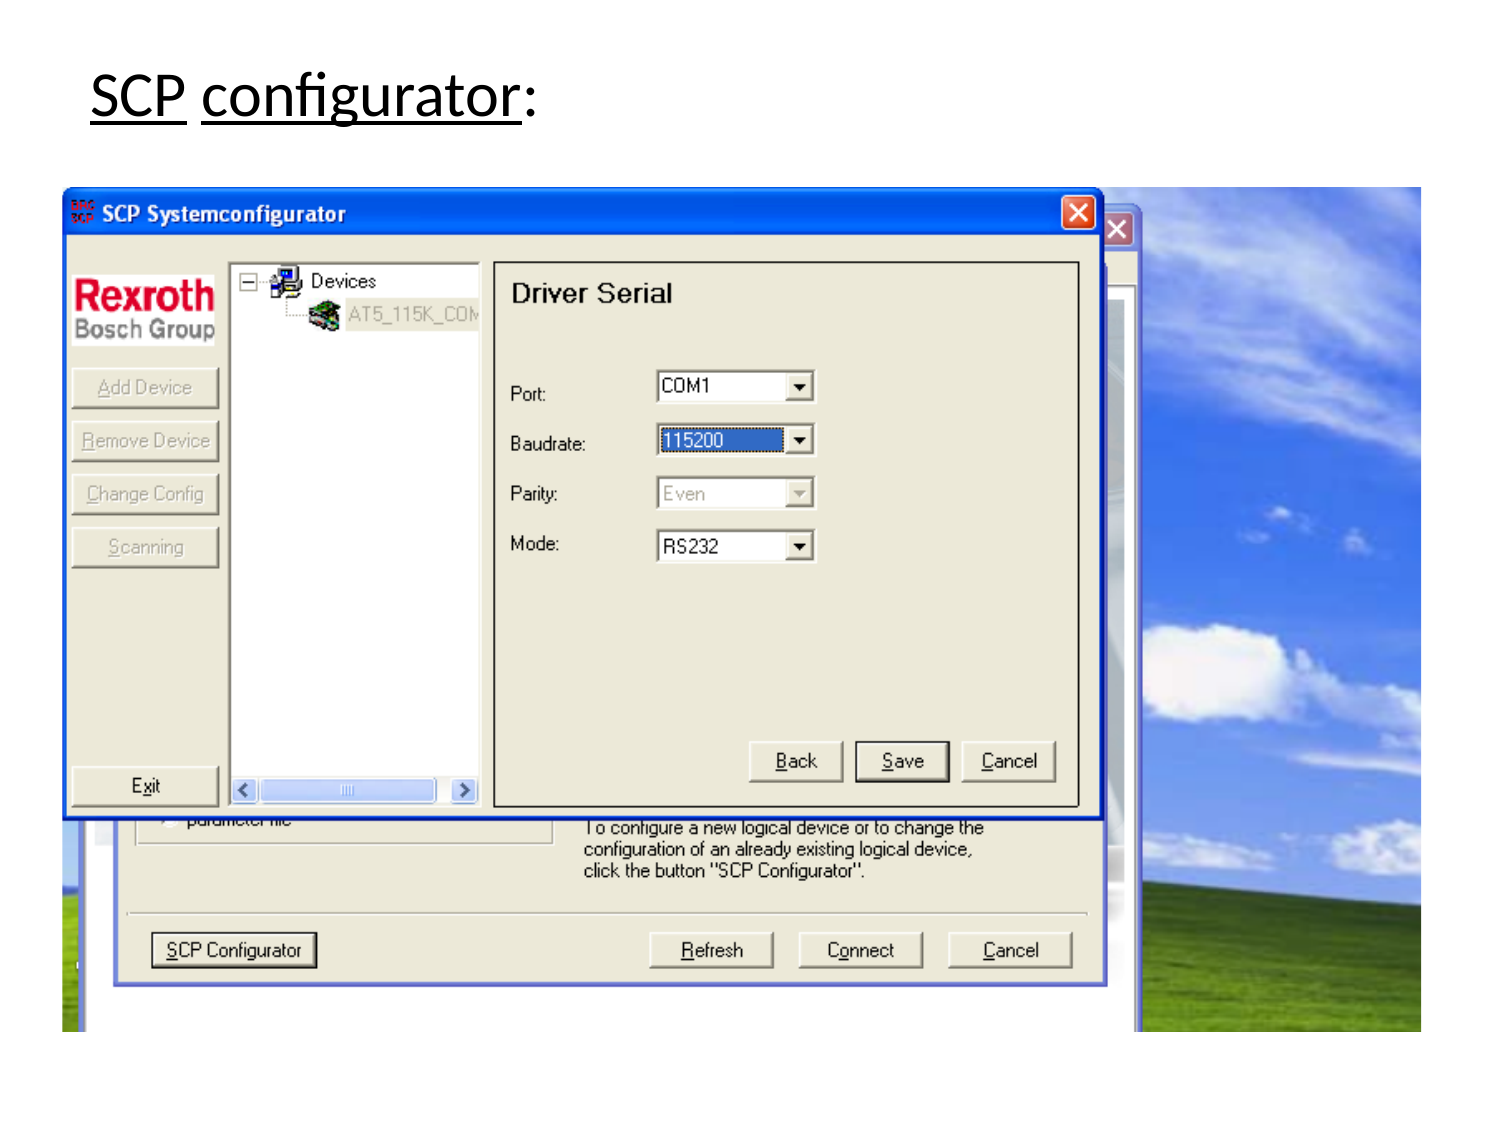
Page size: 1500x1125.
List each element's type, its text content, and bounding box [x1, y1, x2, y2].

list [62, 187, 1422, 1033]
title SCP configurator: [75, 45, 1150, 138]
